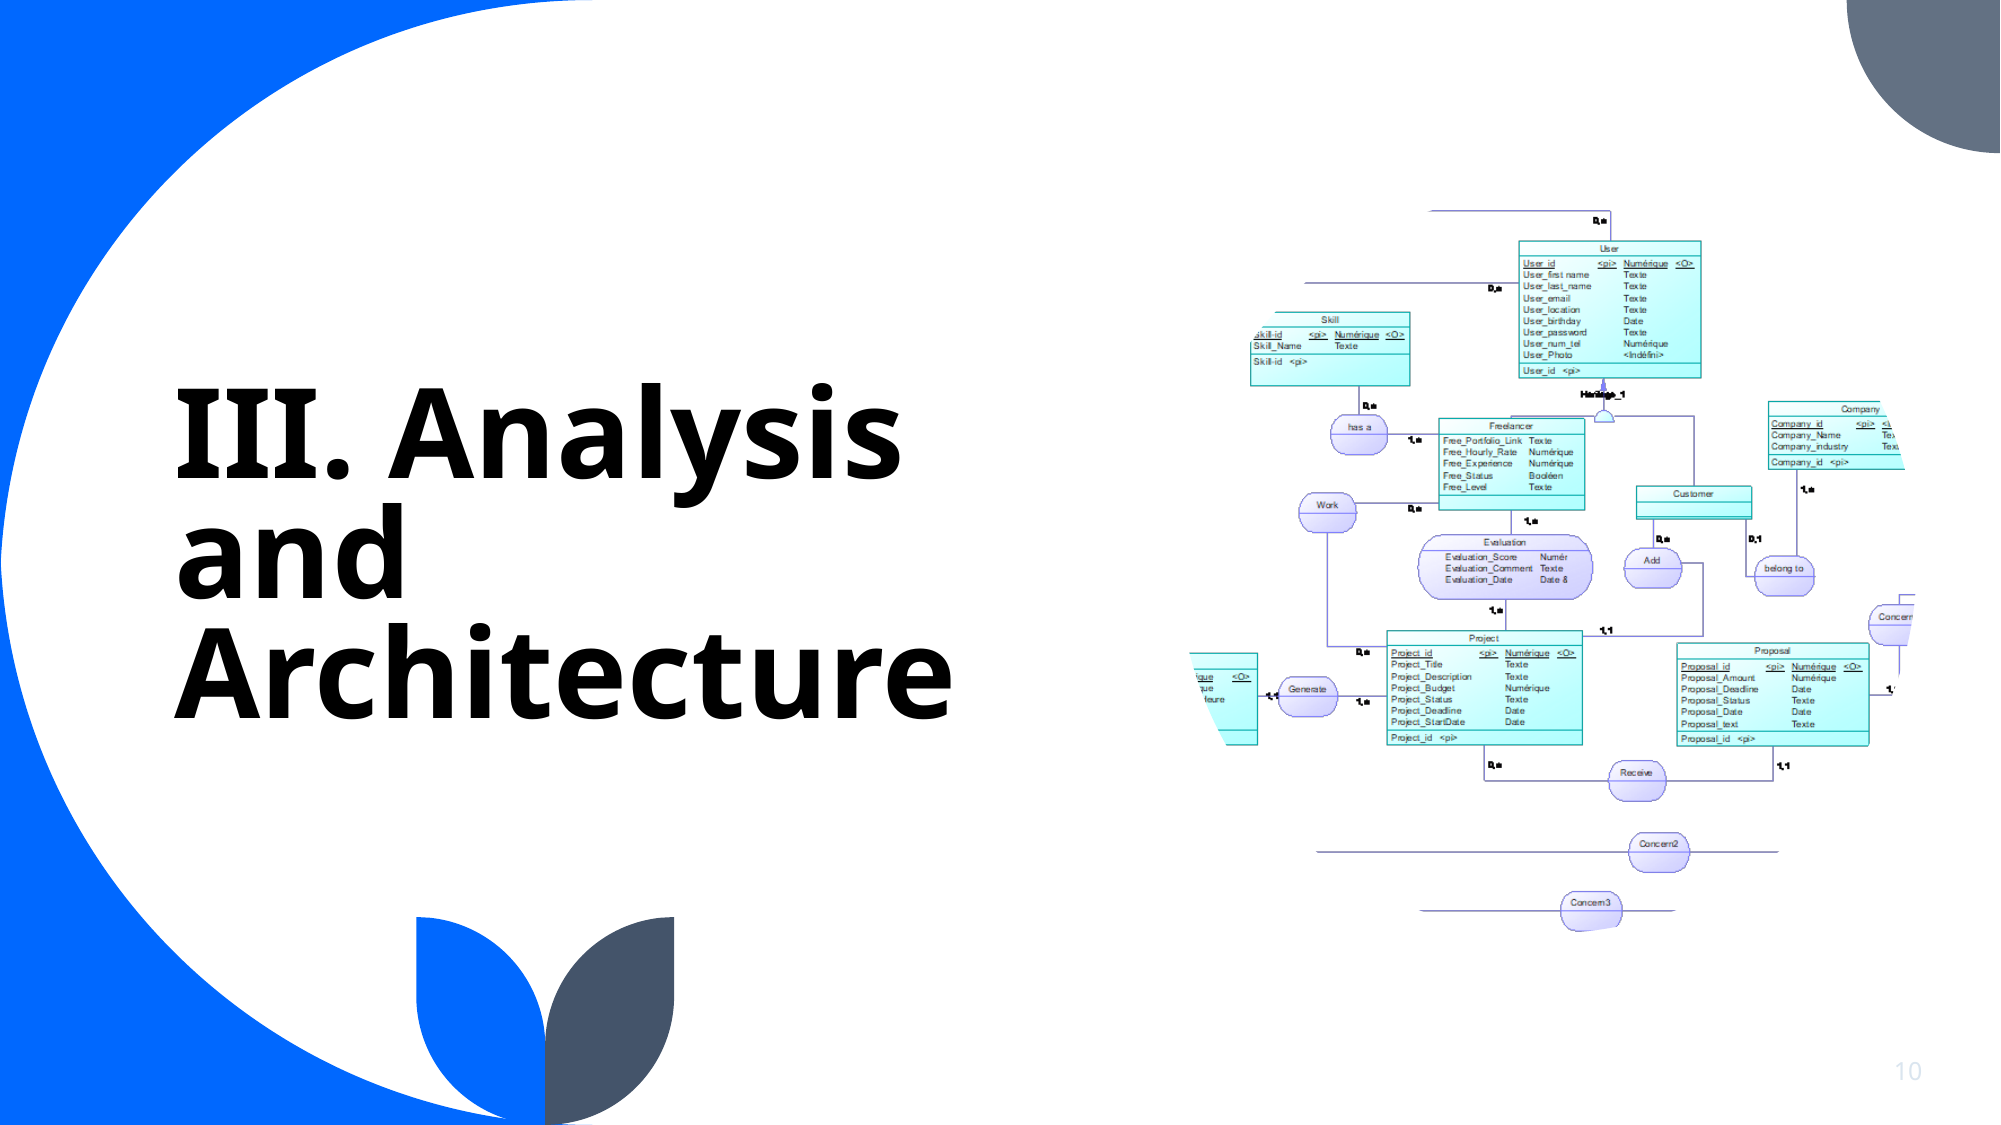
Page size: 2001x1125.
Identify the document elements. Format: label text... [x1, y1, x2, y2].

picture [1178, 191, 1917, 934]
slide_number 10 [1665, 1042, 1938, 1103]
title III. Analysis and Architecture [159, 224, 1178, 900]
